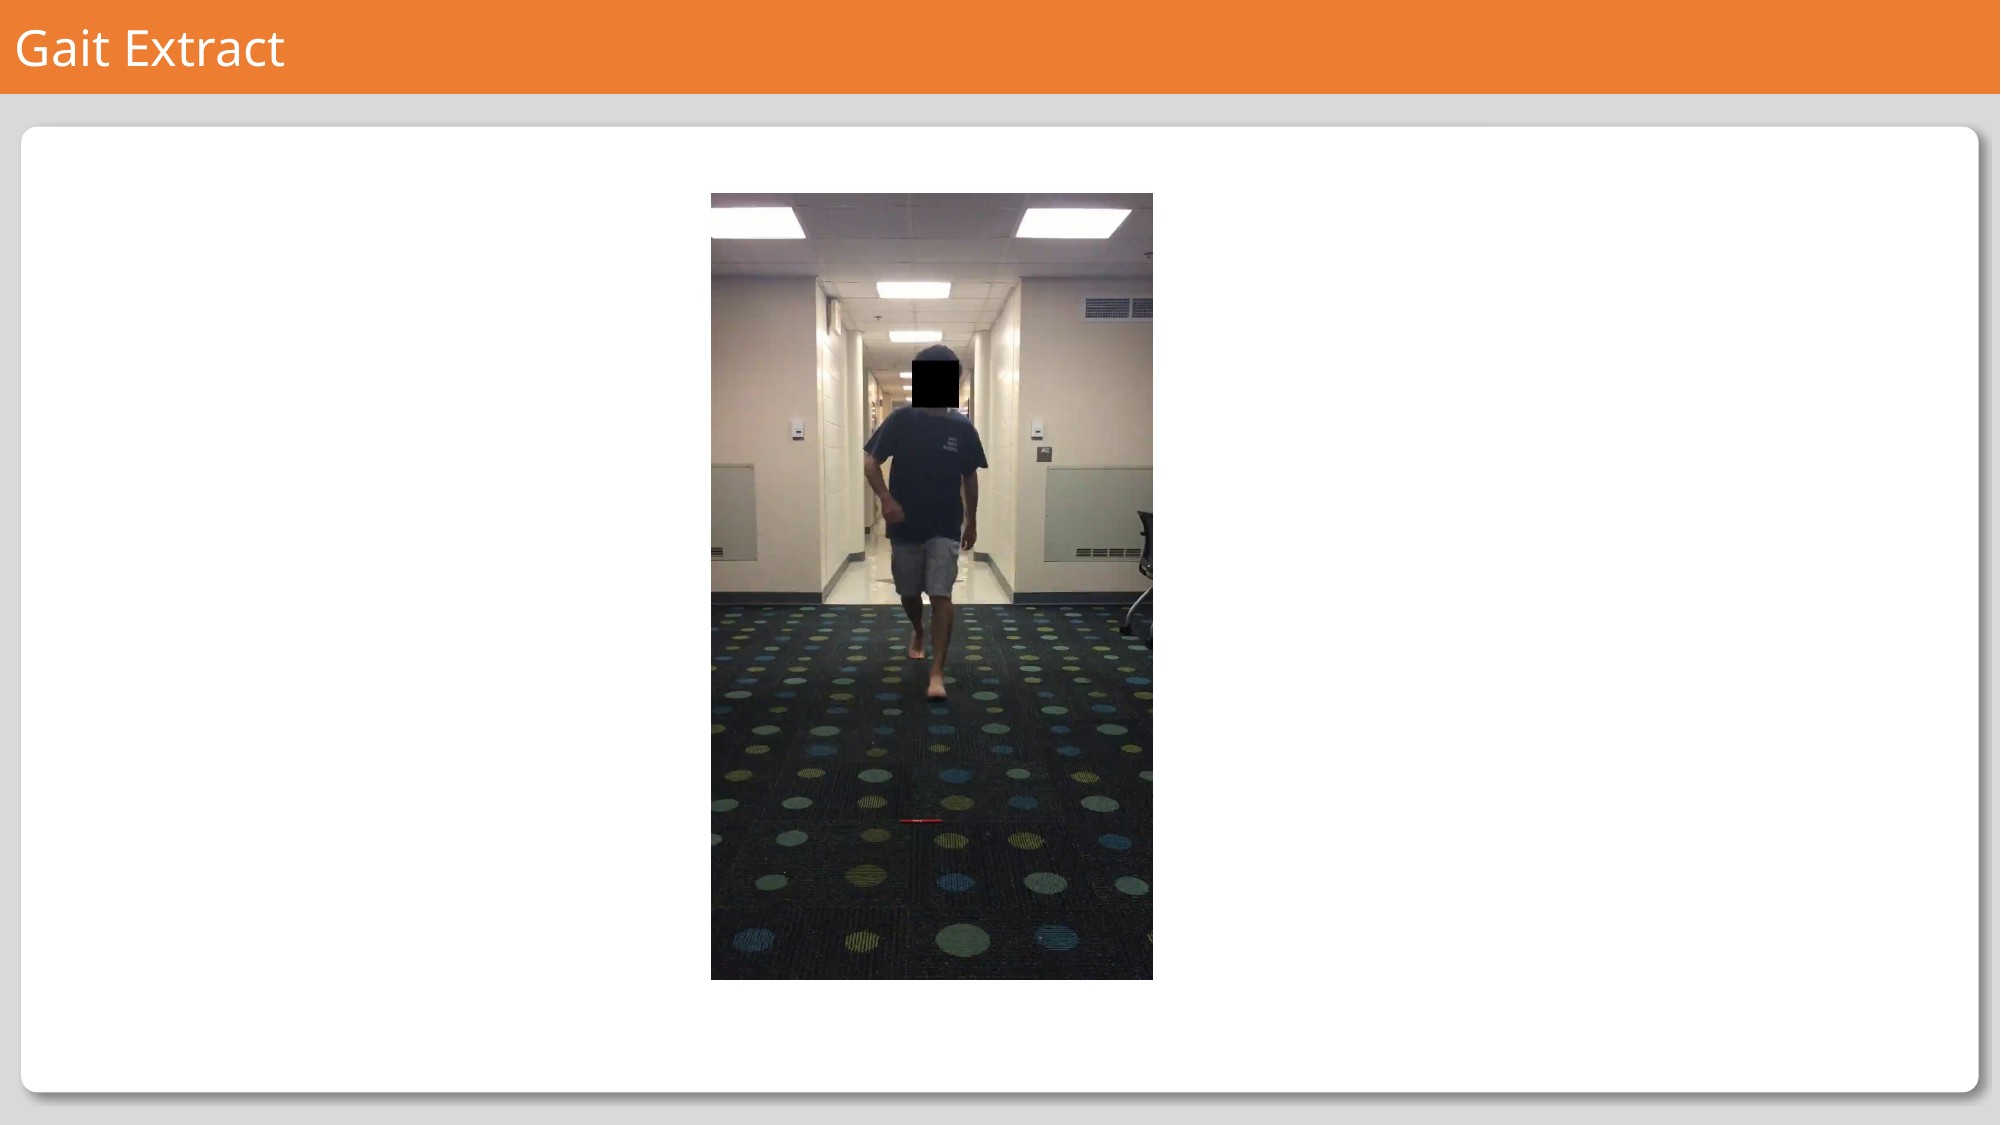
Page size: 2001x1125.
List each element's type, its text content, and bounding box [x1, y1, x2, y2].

text_box Gait Extract [0, 8, 1074, 84]
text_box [710, 192, 1154, 981]
text_box [0, 0, 2000, 94]
text_box [21, 126, 1979, 1093]
